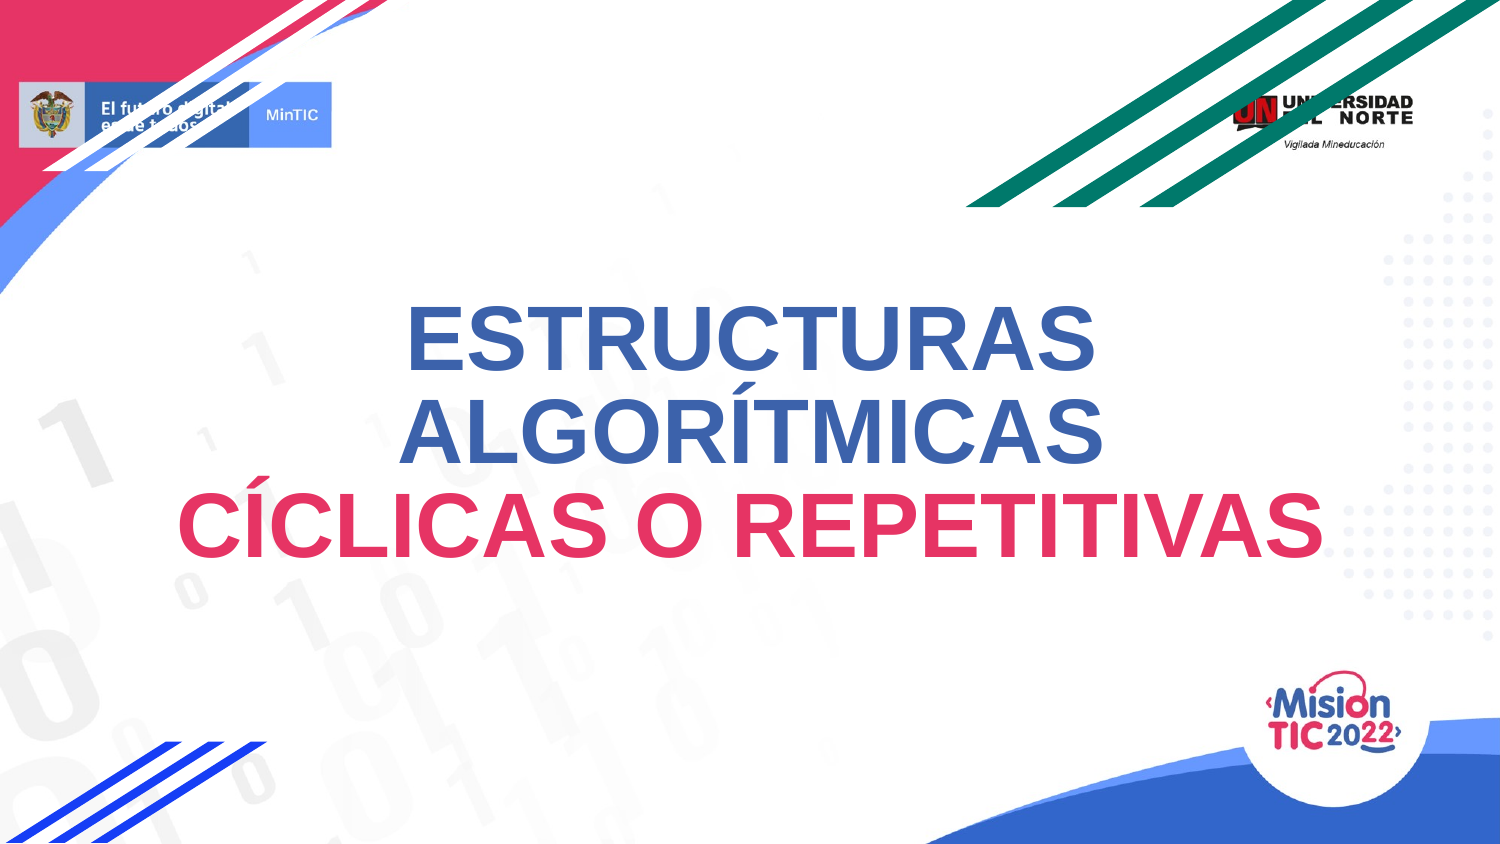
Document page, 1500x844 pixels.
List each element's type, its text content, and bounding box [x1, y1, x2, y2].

picture [0, 0, 1500, 844]
text_box ESTRUCTURAS ALGORÍTMICAS CÍCLICAS O REPETITIVAS [123, 227, 1381, 644]
